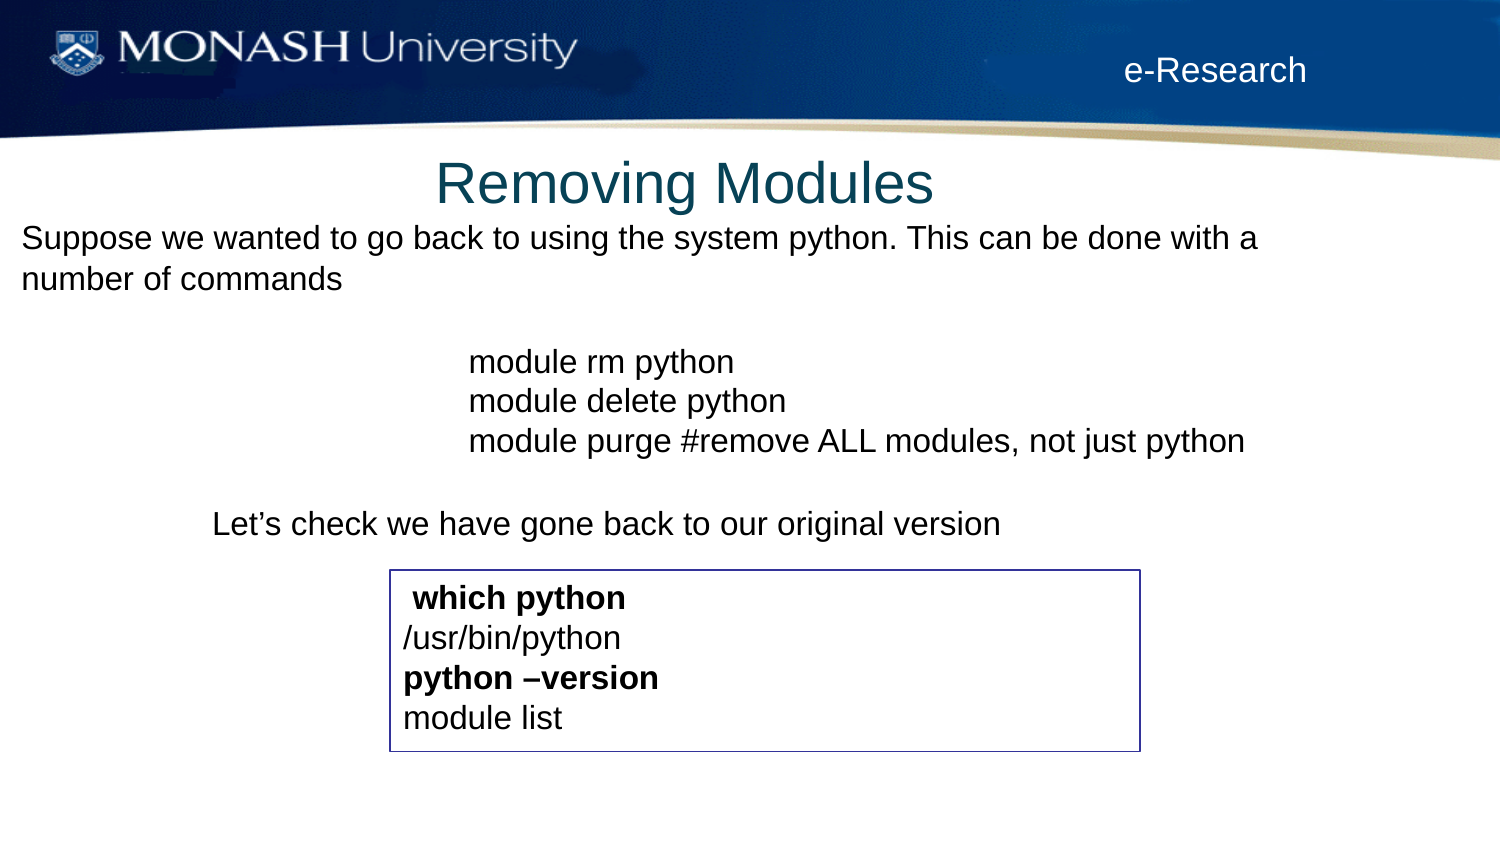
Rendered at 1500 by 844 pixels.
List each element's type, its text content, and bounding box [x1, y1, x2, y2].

picture [0, 0, 1500, 163]
text_box module rm python module delete python module purge #remove ALL modules, not just python [455, 333, 1300, 447]
text_box which python /usr/bin/python python –version module list [390, 569, 1141, 752]
text_box Let’s check we have gone back to our original version [199, 495, 1158, 542]
text_box Suppose we wanted to go back to using the system python. This can be done with a number of commands [8, 210, 1285, 324]
text_box Removing Modules [422, 138, 982, 210]
